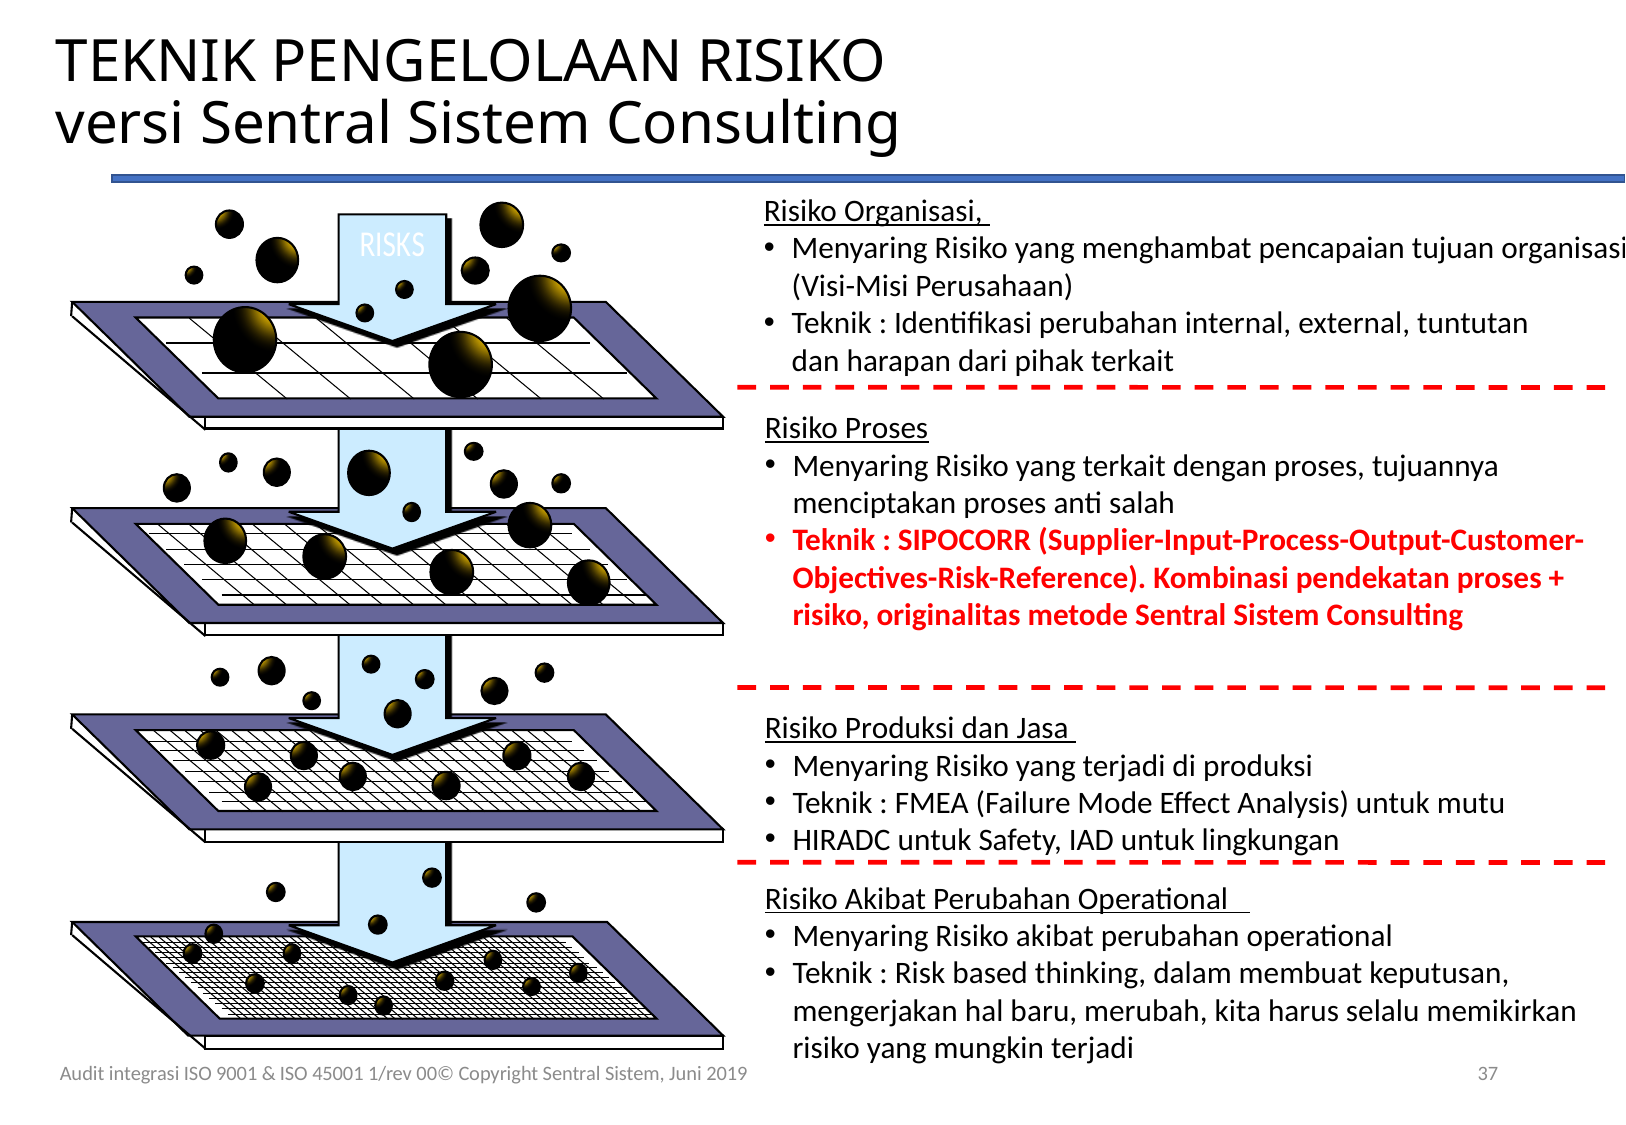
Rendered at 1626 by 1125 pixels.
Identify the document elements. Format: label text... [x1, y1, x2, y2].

text_box Risiko Organisasi, Menyaring Risiko yang menghambat pencapaian tujuan organisasi (Visi-Misi Perusahaan) Teknik : Identifikasi perubahan internal, external, tuntutan dan harapan dari pihak terkait [749, 182, 1625, 385]
text_box Risiko Akibat Perubahan Operational Menyaring Risiko akibat perubahan operational Teknik : Risk based thinking, dalam membuat keputusan, mengerjakan hal baru, merubah, kita harus selalu memikirkan risiko yang mungkin terjadi [749, 870, 1625, 1073]
title TEKNIK PENGELOLAAN RISIKO versi Sentral Sistem Consulting [40, 0, 1579, 188]
text_box [111, 174, 1625, 183]
text_box Risiko Produksi dan Jasa Menyaring Risiko yang terjadi di produksi Teknik : FMEA (Failure Mode Effect Analysis) untuk mutu HIRADC untuk Safety, IAD untuk lingkungan [749, 699, 1625, 865]
slide_number 37 [1147, 1042, 1514, 1103]
text_box Risiko Proses Menyaring Risiko yang terkait dengan proses, tujuannya menciptakan proses anti salah Teknik : SIPOCORR (Supplier-Input-Process-Output-Customer-Objectives-Risk-Reference). Kombinasi pendekatan proses + risiko, originalitas metode Sentral Sistem Consulting [749, 399, 1625, 640]
picture [37, 199, 727, 1050]
footer Audit integrasi ISO 9001 & ISO 45001 1/rev 00© Copyright Sentral Sistem, Juni 2019 [44, 1042, 1087, 1103]
